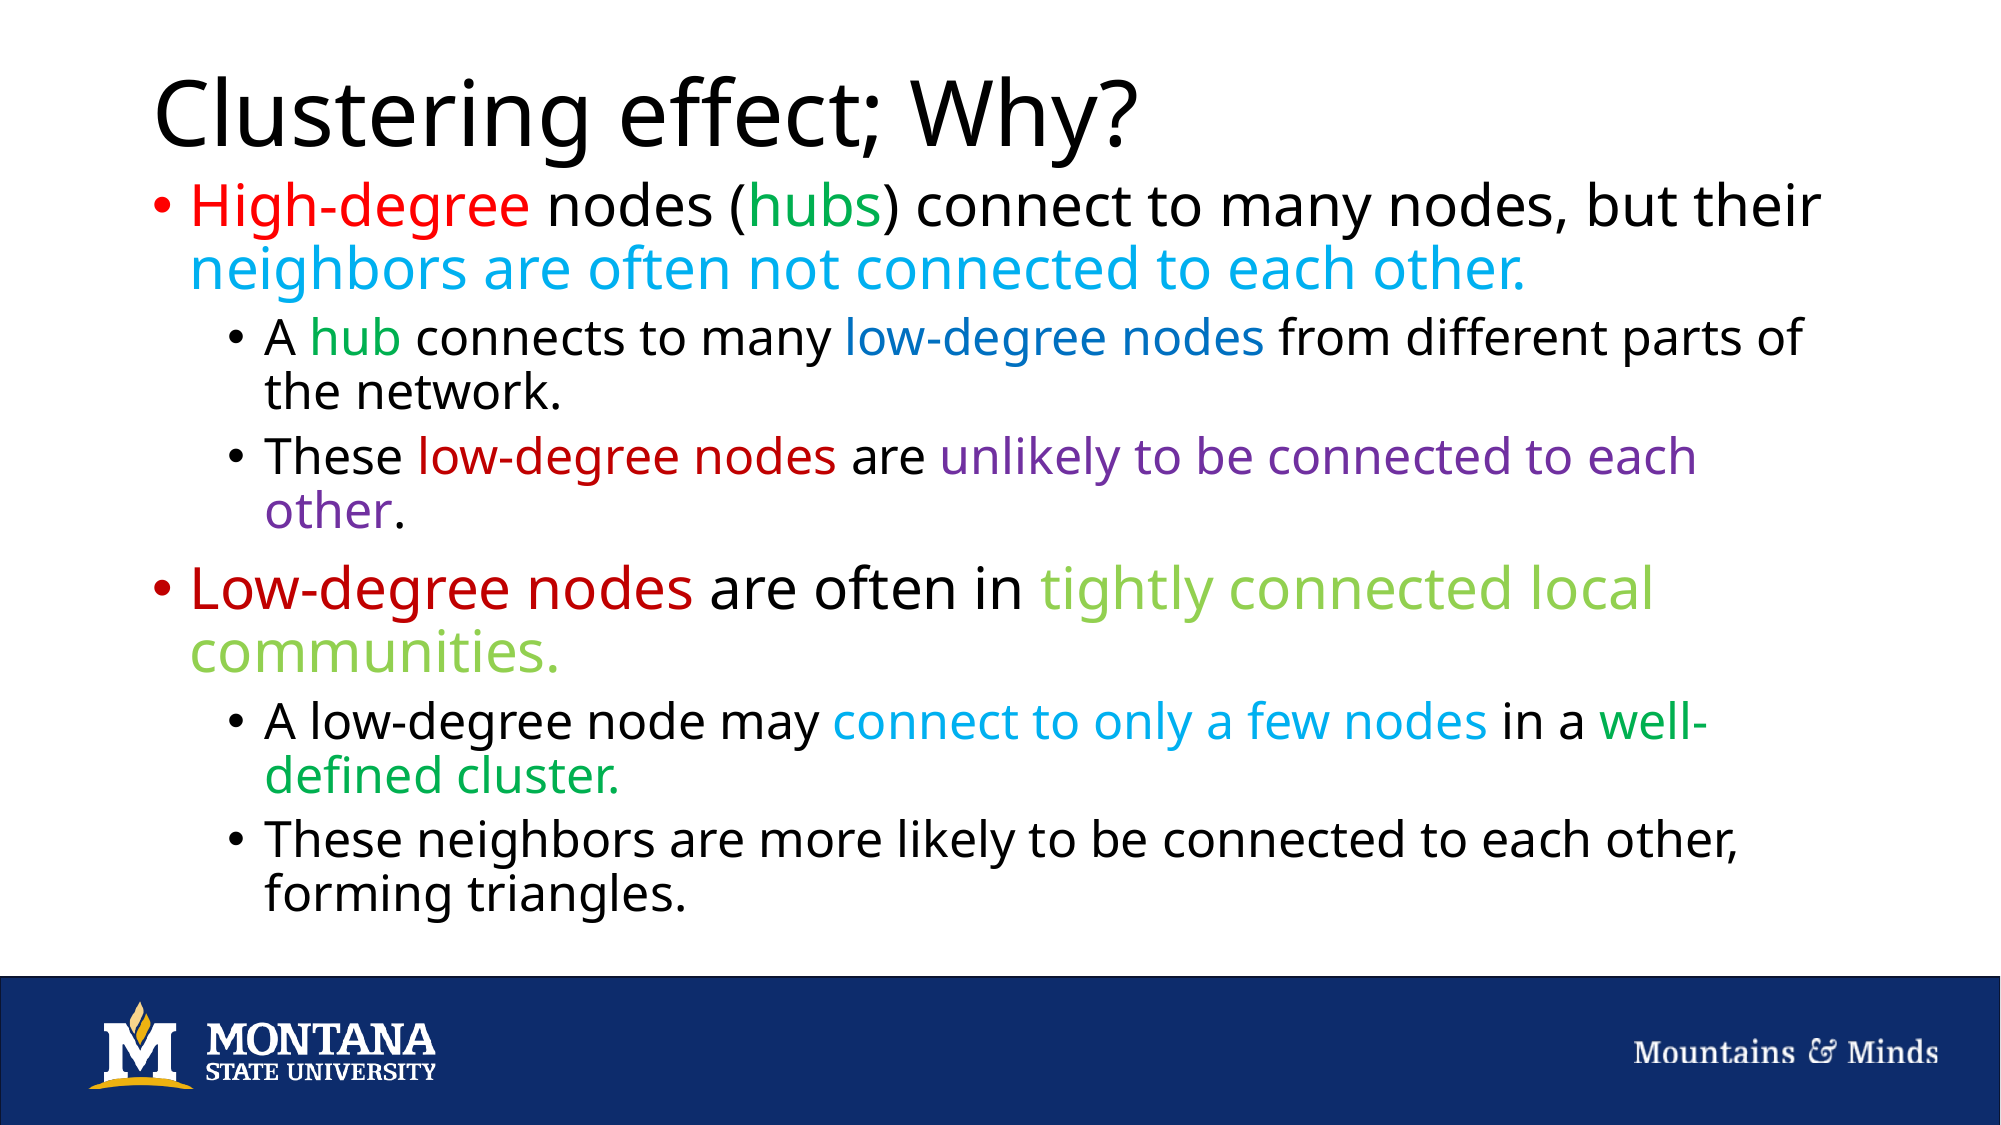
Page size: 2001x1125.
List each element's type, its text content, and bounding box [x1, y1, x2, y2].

list High-degree nodes (hubs) connect to many nodes, but their neighbors are often not connected to each other. A hub connects to many low-degree nodes from different parts of the network. These low-degree nodes are unlikely to be connected to each other. Low-degree nodes are often in tightly connected local communities. A low-degree node may connect to only a few nodes in a well-defined cluster. These neighbors are more likely to be connected to each other, forming triangles. [137, 168, 1863, 957]
title Clustering effect; Why? [137, 59, 1863, 168]
